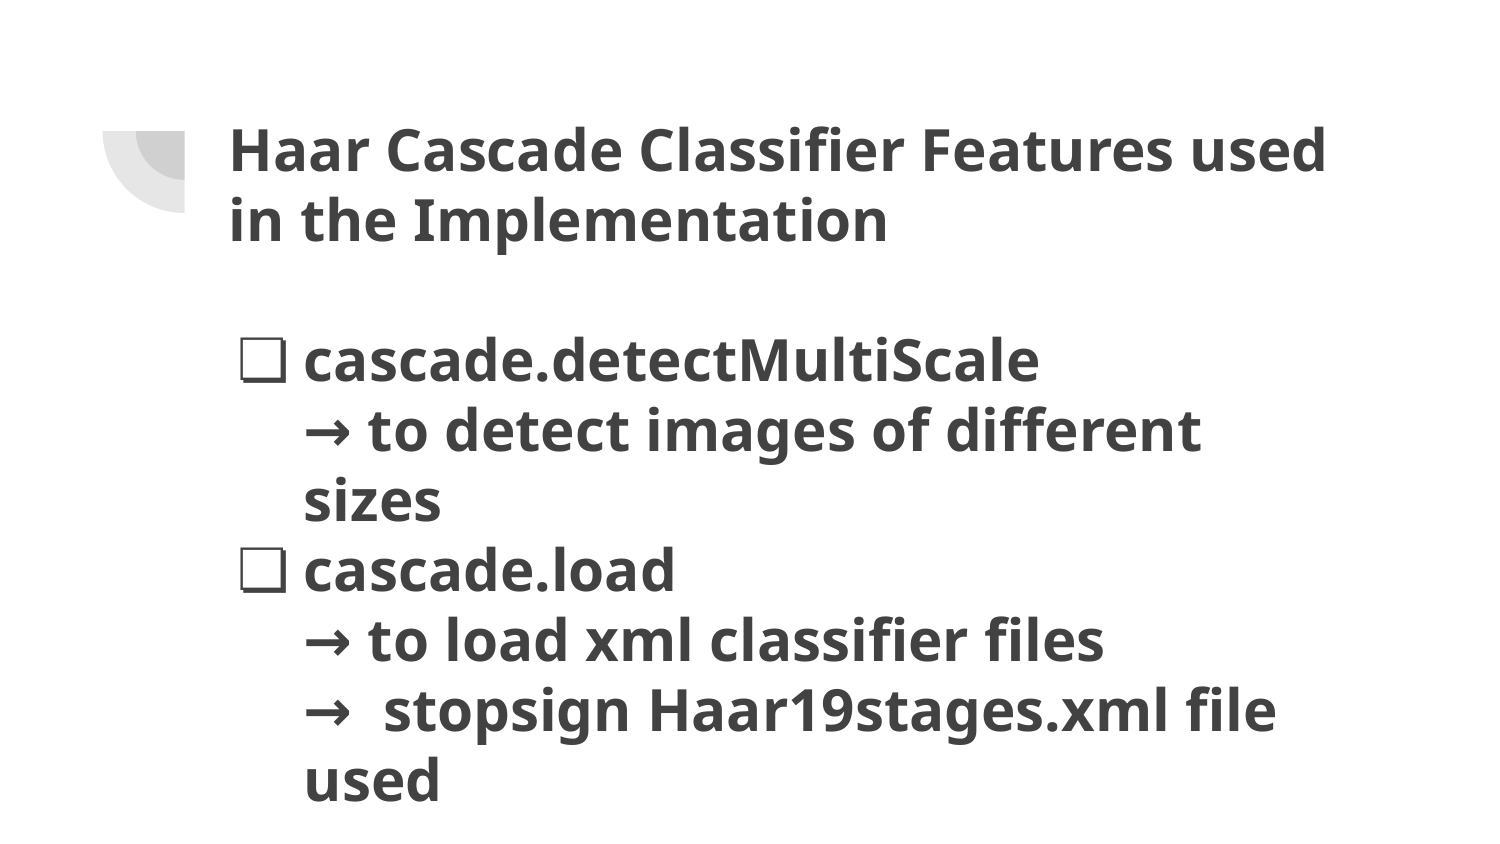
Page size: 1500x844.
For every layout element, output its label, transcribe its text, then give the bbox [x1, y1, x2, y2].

title Haar Cascade Classifier Features used in the Implementation cascade.detectMultiScale → to detect images of different sizes cascade.load → to load xml classifier files → stopsign Haar19stages.xml file used [213, 98, 1368, 263]
